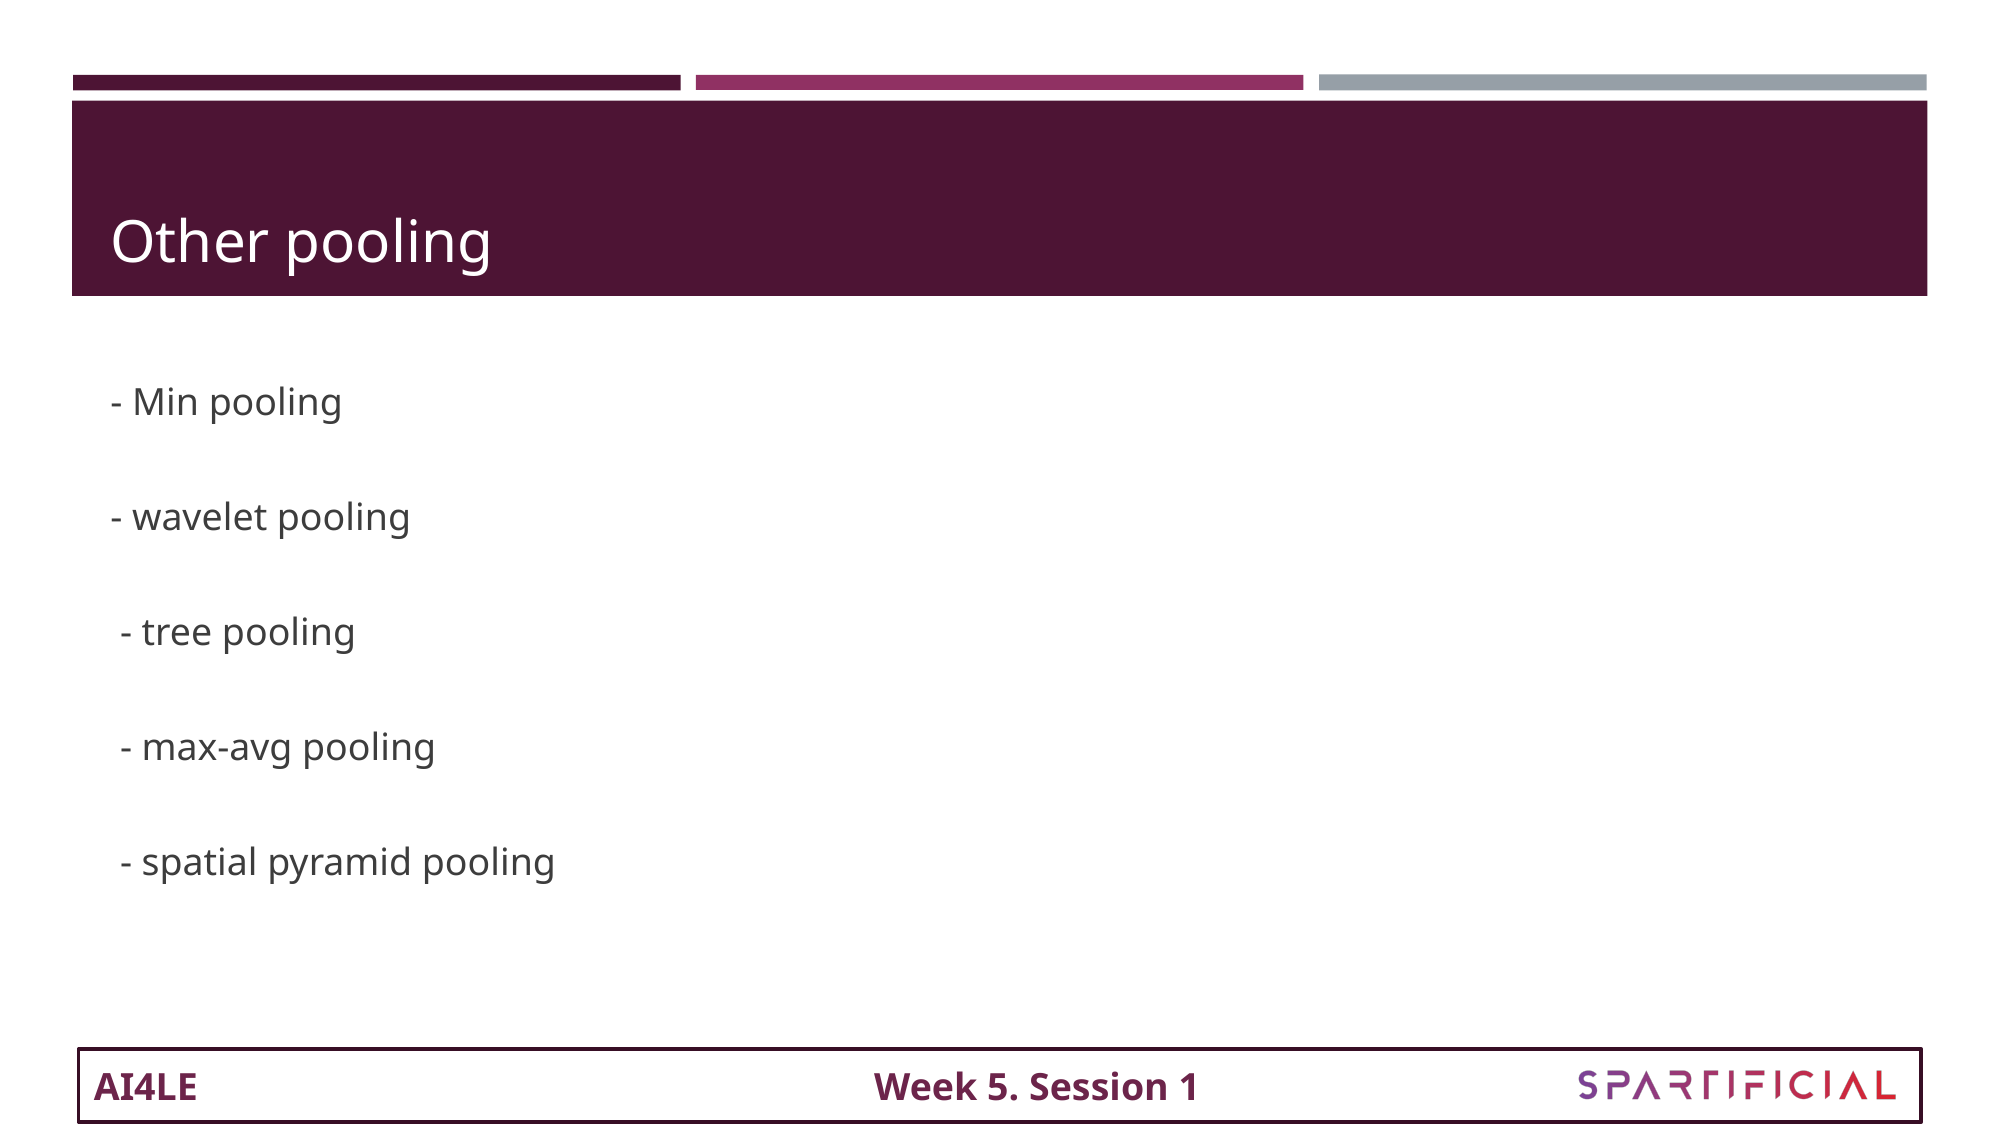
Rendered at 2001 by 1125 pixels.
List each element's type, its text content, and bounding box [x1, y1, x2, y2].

text_box AI4LE Week 5. Session 1 [78, 1049, 1922, 1122]
list - Min pooling - wavelet pooling - tree pooling - max-avg pooling - spatial pyramid pooling [95, 357, 1905, 962]
picture [1571, 1054, 1905, 1117]
title Other pooling [95, 115, 1905, 282]
